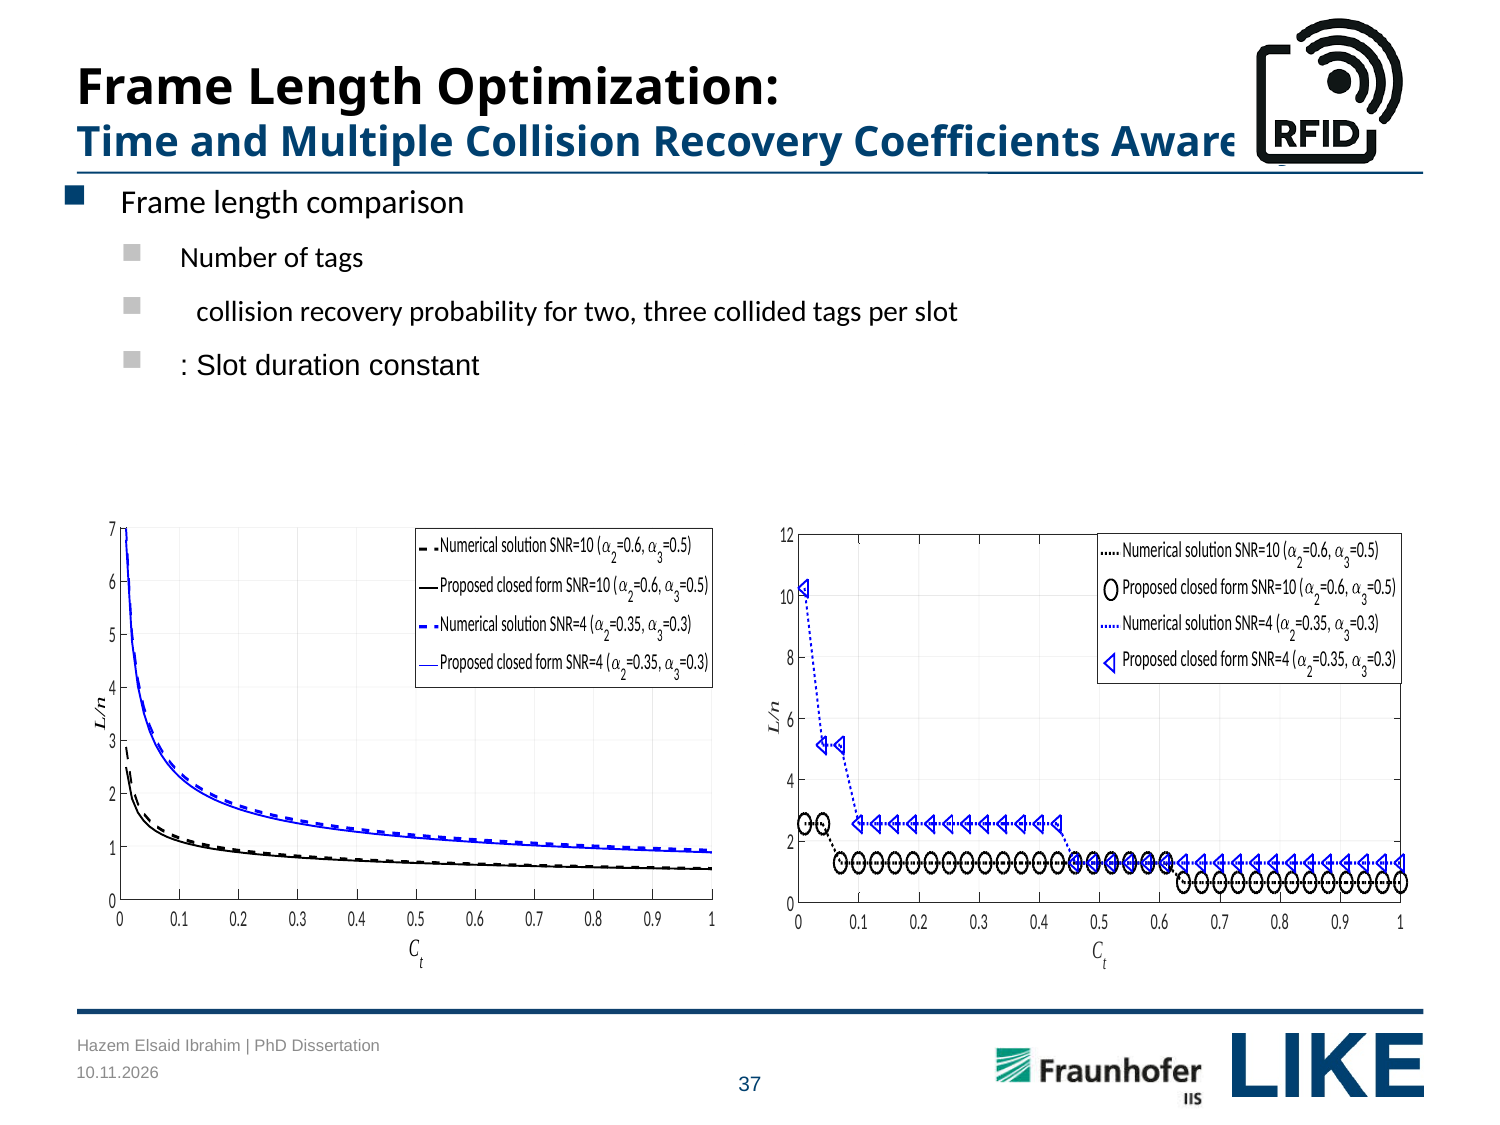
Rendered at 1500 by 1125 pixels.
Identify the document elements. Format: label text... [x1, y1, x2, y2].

title Frame Length Optimization: Time and Multiple Collision Recovery Coefficients Aware System [76, 54, 1229, 166]
picture [1232, 1033, 1424, 1097]
picture [986, 1020, 1210, 1116]
picture [758, 514, 1409, 970]
picture [1234, 16, 1424, 166]
chart [744, 444, 1419, 988]
picture [80, 514, 717, 970]
chart [76, 444, 721, 988]
